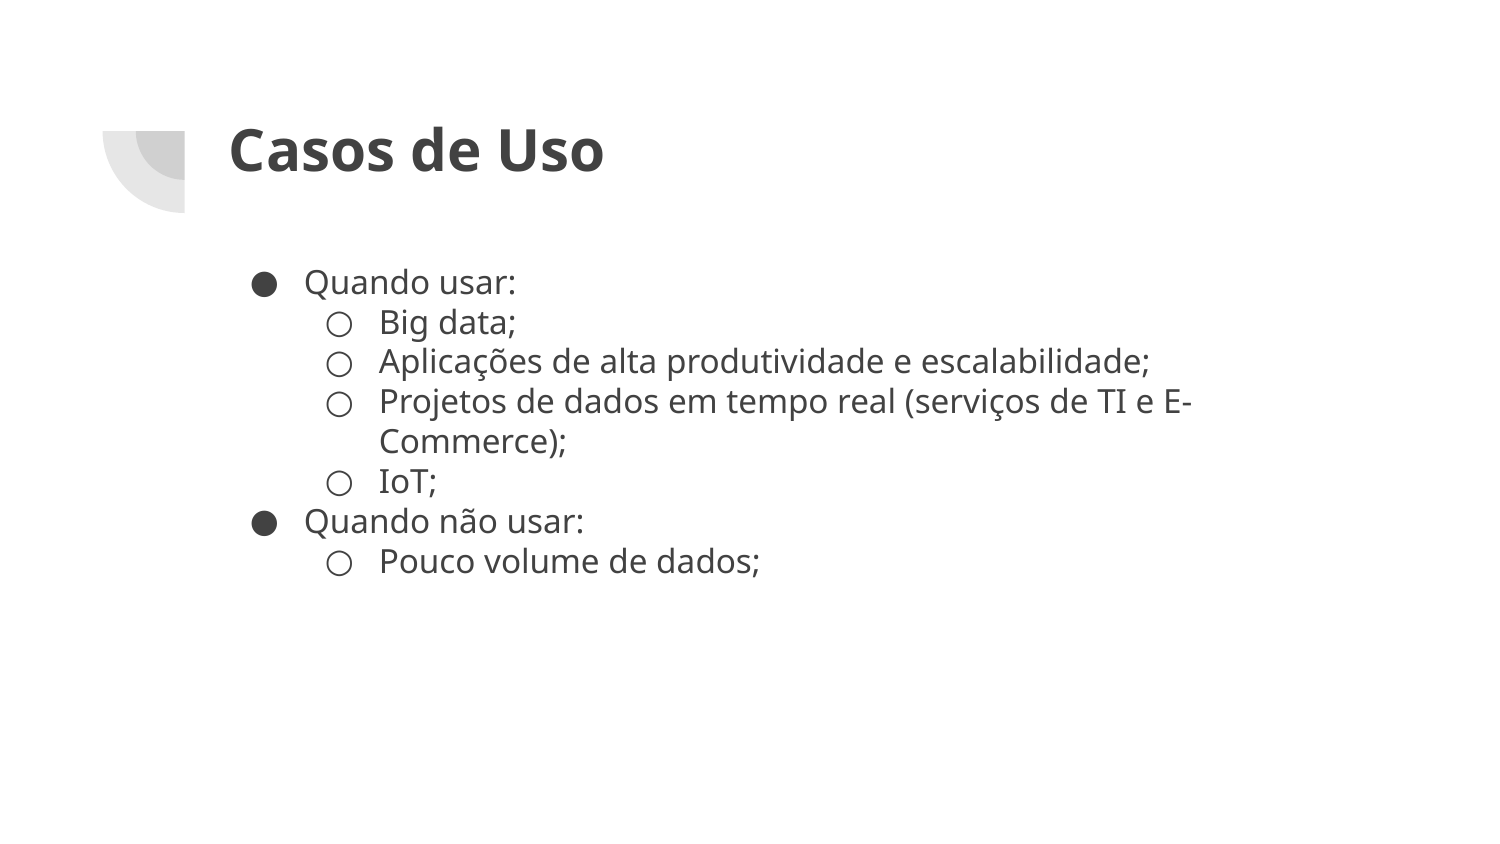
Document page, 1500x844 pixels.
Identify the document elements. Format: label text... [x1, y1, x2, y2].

subtitle Quando usar: Big data; Aplicações de alta produtividade e escalabilidade; Projetos de dados em tempo real (serviços de TI e E-Commerce); IoT; Quando não usar: Pouco volume de dados; [213, 245, 1310, 730]
title Casos de Uso [213, 97, 777, 206]
